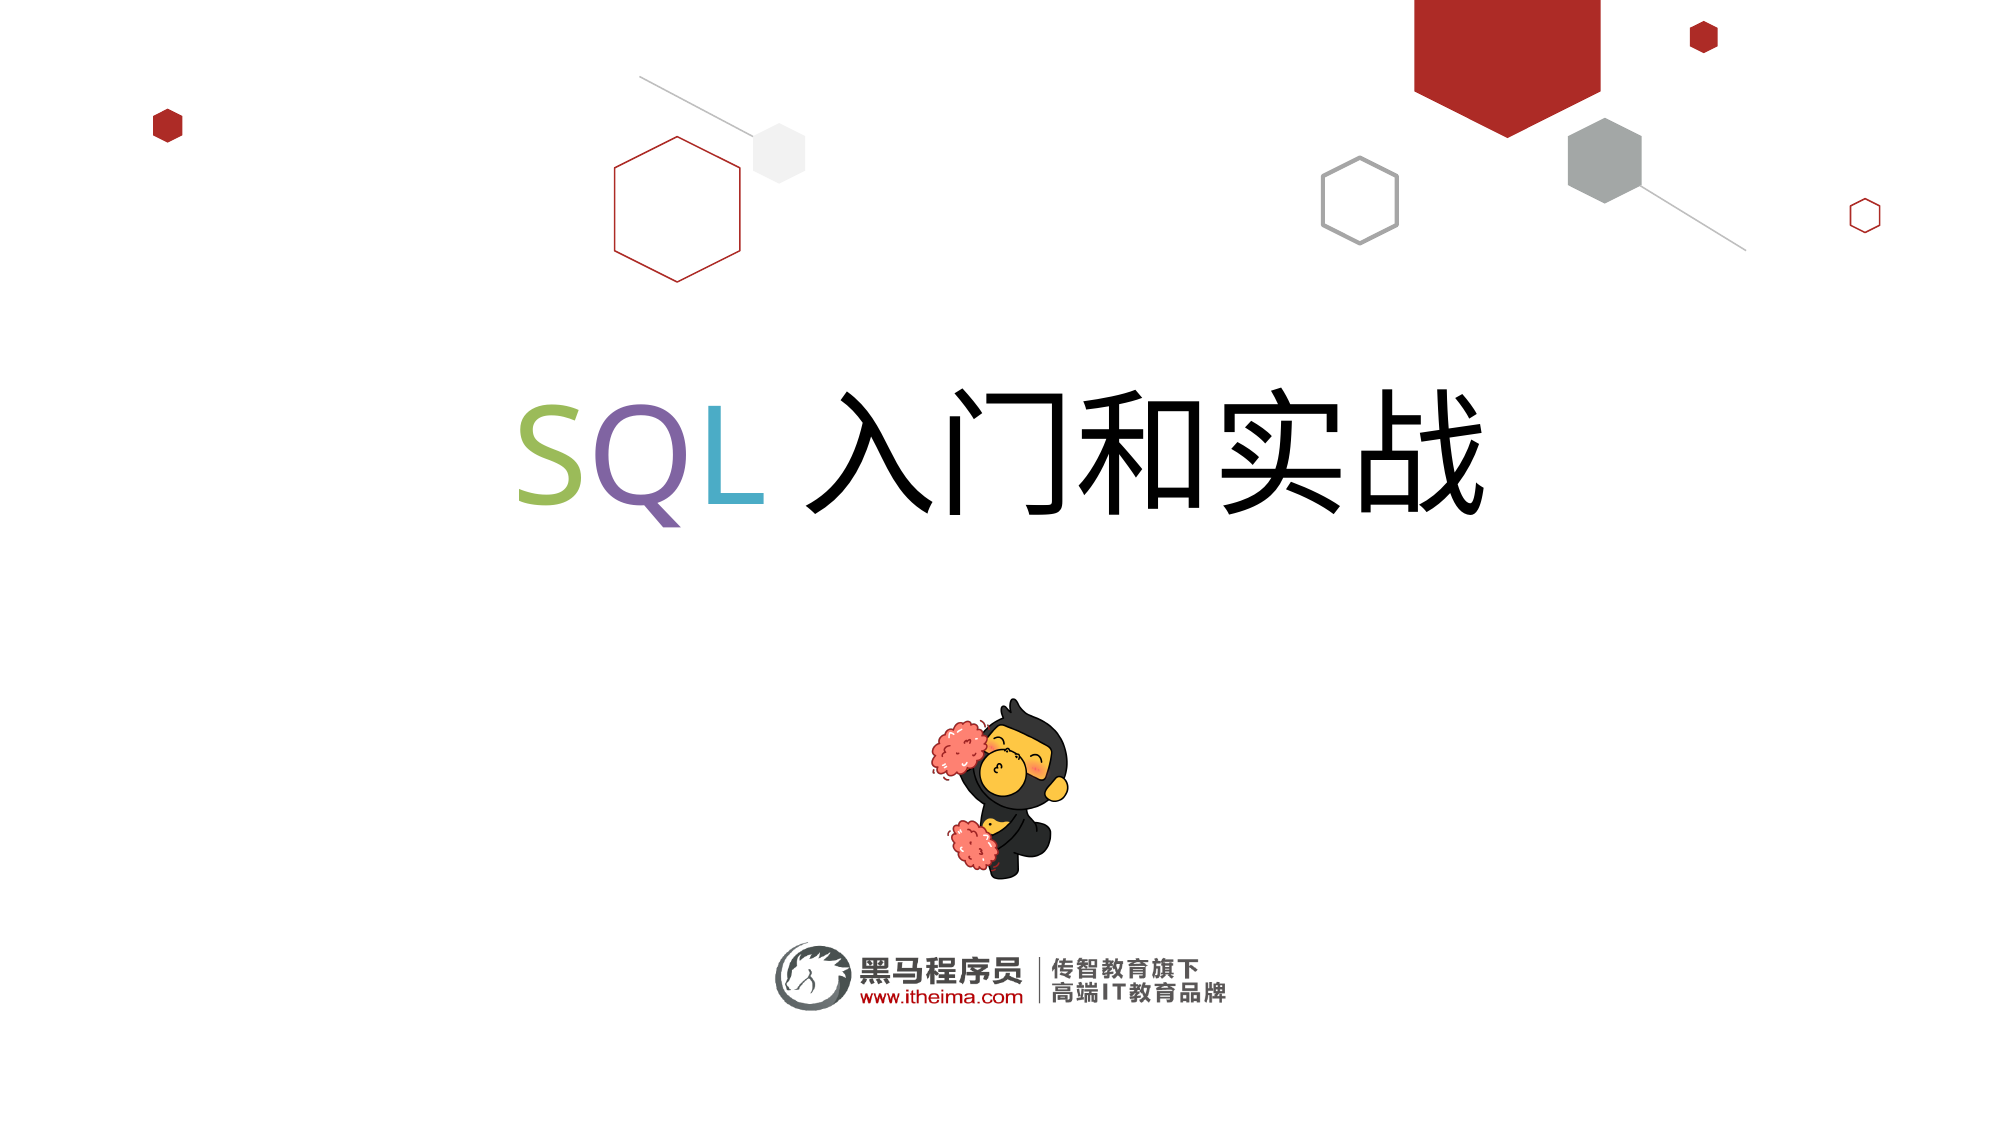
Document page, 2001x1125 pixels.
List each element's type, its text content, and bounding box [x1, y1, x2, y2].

picture [774, 939, 1226, 1013]
title SQL入门和实战 [135, 354, 1865, 545]
picture [902, 691, 1097, 886]
